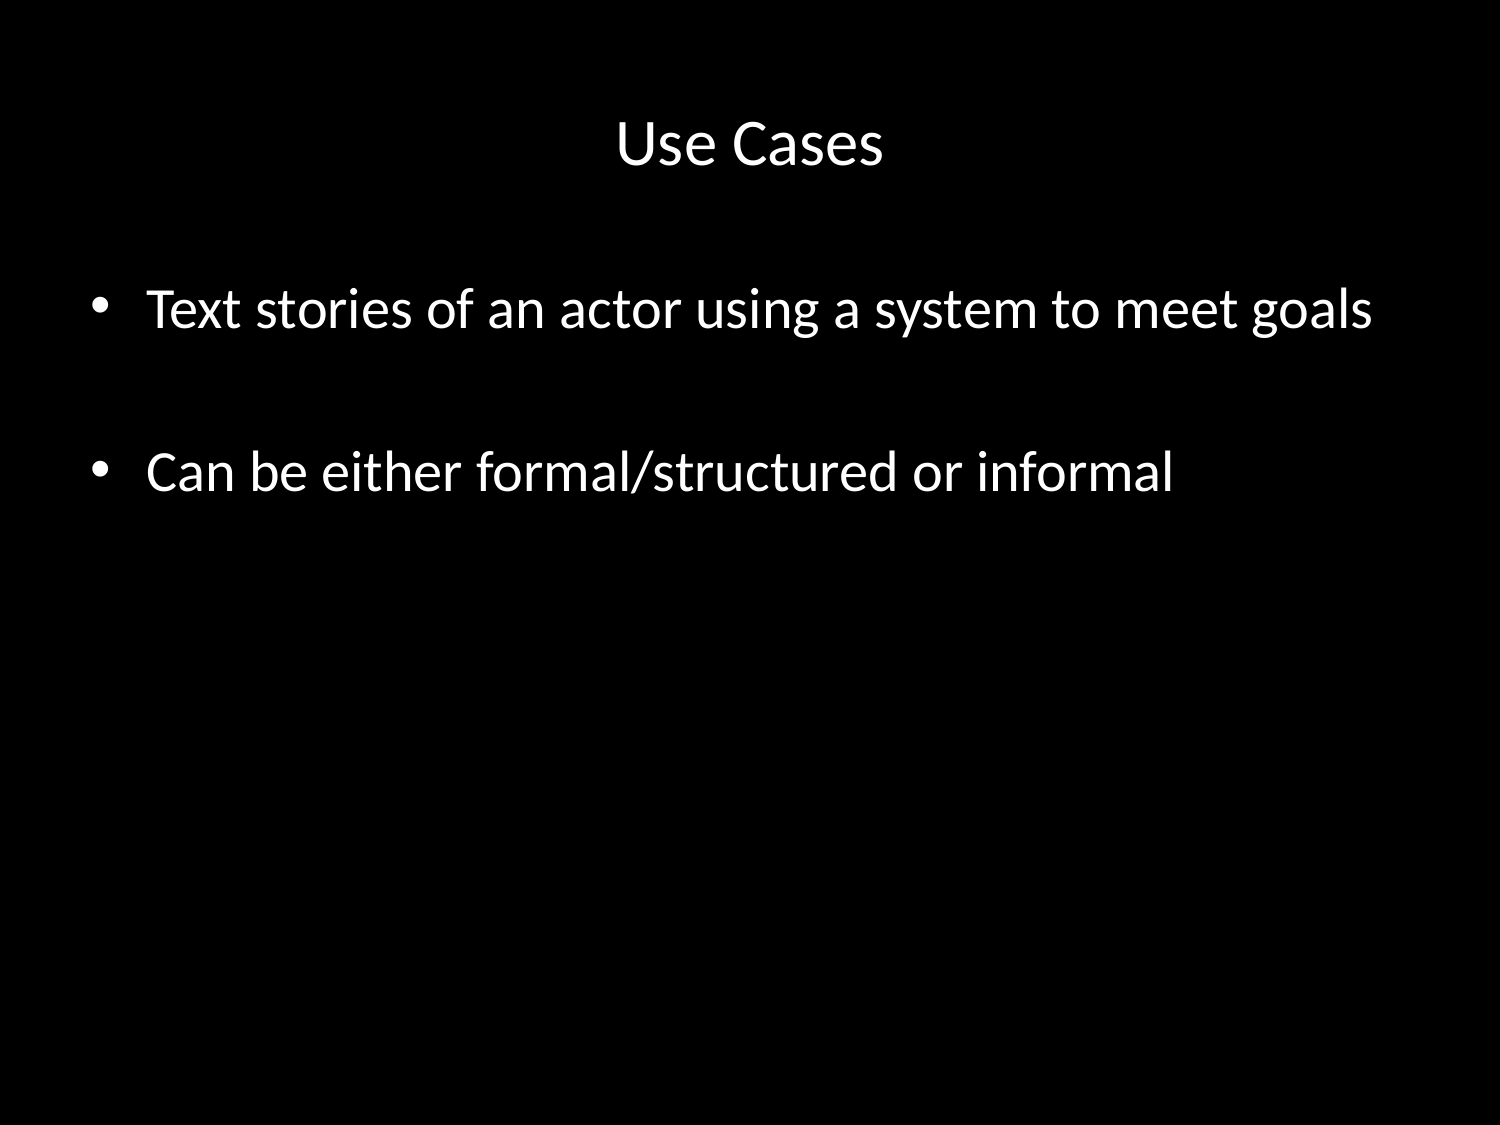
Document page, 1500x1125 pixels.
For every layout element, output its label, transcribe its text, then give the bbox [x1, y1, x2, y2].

title Use Cases [75, 45, 1425, 233]
list Text stories of an actor using a system to meet goals Can be either formal/structured or informal [75, 262, 1425, 1005]
